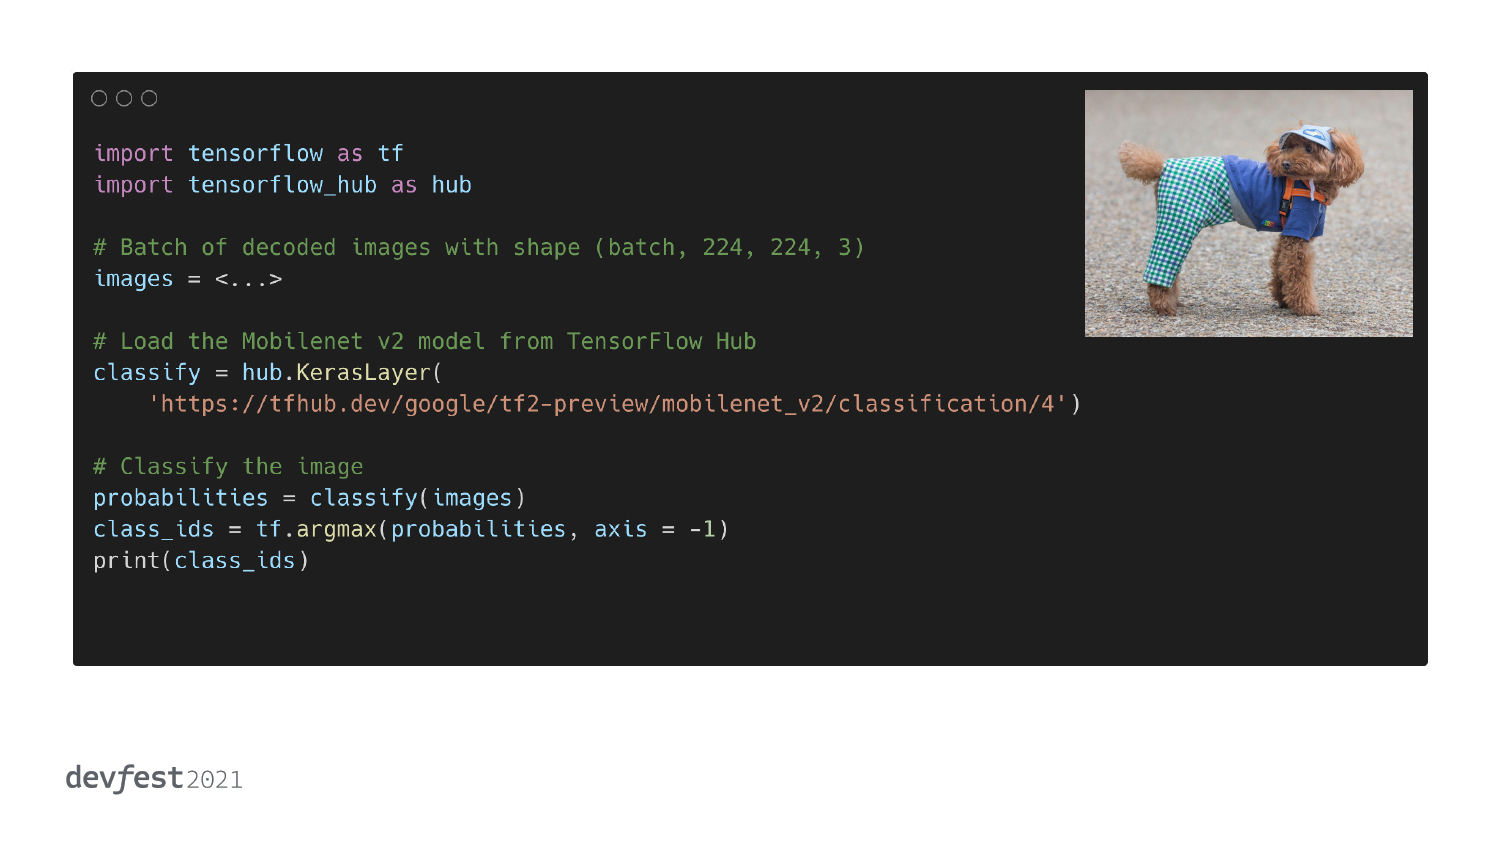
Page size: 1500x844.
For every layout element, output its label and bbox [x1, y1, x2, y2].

picture [65, 761, 243, 797]
picture [0, 0, 1500, 738]
